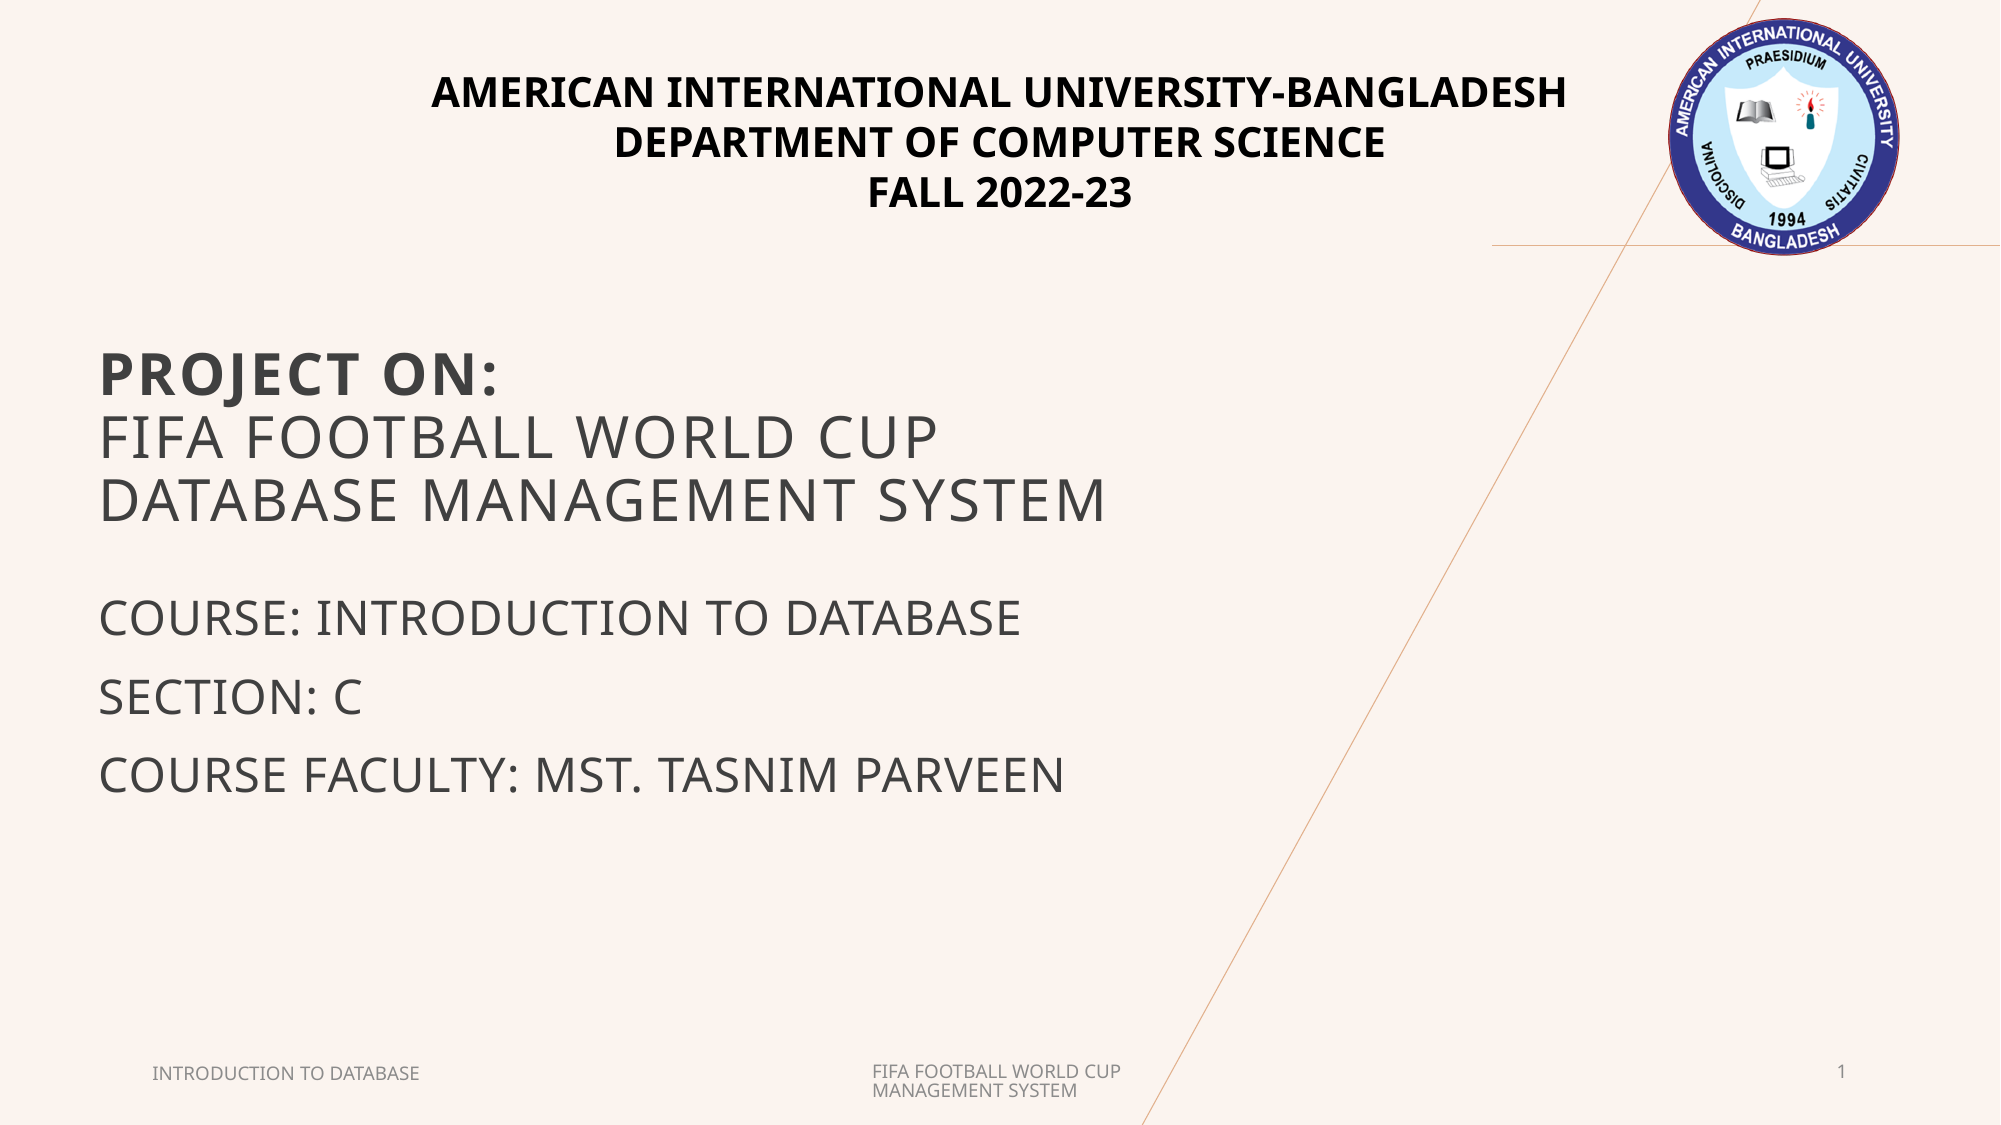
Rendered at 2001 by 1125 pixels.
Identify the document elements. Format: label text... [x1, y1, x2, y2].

text_box AMERICAN INTERNATIONAL UNIVERSITY-BANGLADESH DEPARTMENT OF COMPUTER SCIENCE FALL 2022-23 [403, 58, 1597, 224]
slide_number 1 [1412, 1042, 1863, 1103]
picture [1668, 18, 1900, 256]
footer FIFA FOOTBALL WORLD CUP MANAGEMENT SYSTEM [857, 1042, 1143, 1103]
slide_number INTRODUCTION TO DATABASE [137, 1042, 588, 1103]
list COURSE: INTRODUCTION TO DATABASE SECTION: C COURSE FACULTY: MST. TASNIM PARVEEN [83, 580, 1130, 868]
title PROJECT ON: FIFA FOOTBALL WORLD CUP DATABASE MANAGEMENT SYSTEM [83, 330, 1272, 542]
